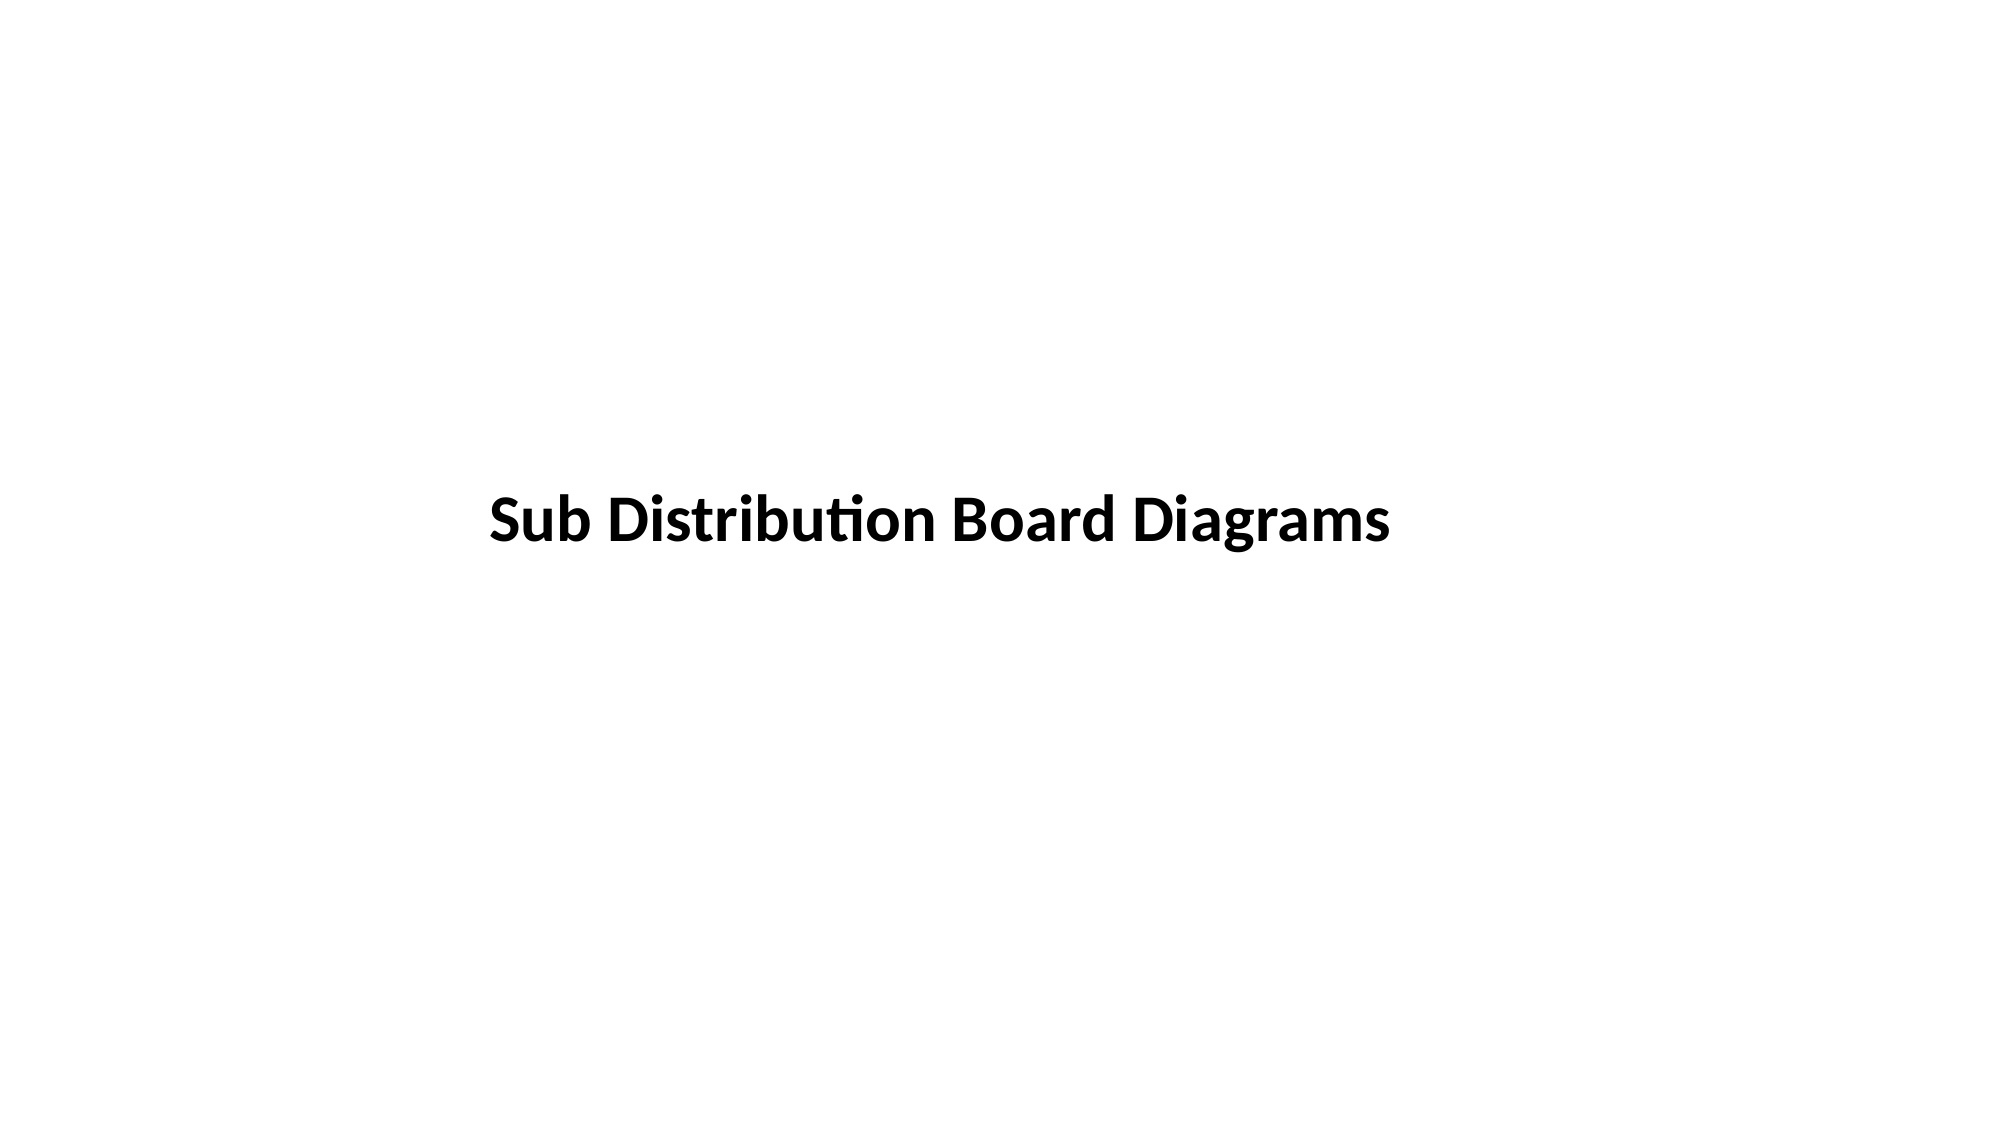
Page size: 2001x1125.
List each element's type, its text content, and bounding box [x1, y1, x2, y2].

text_box Sub Distribution Board Diagrams [474, 467, 1528, 563]
